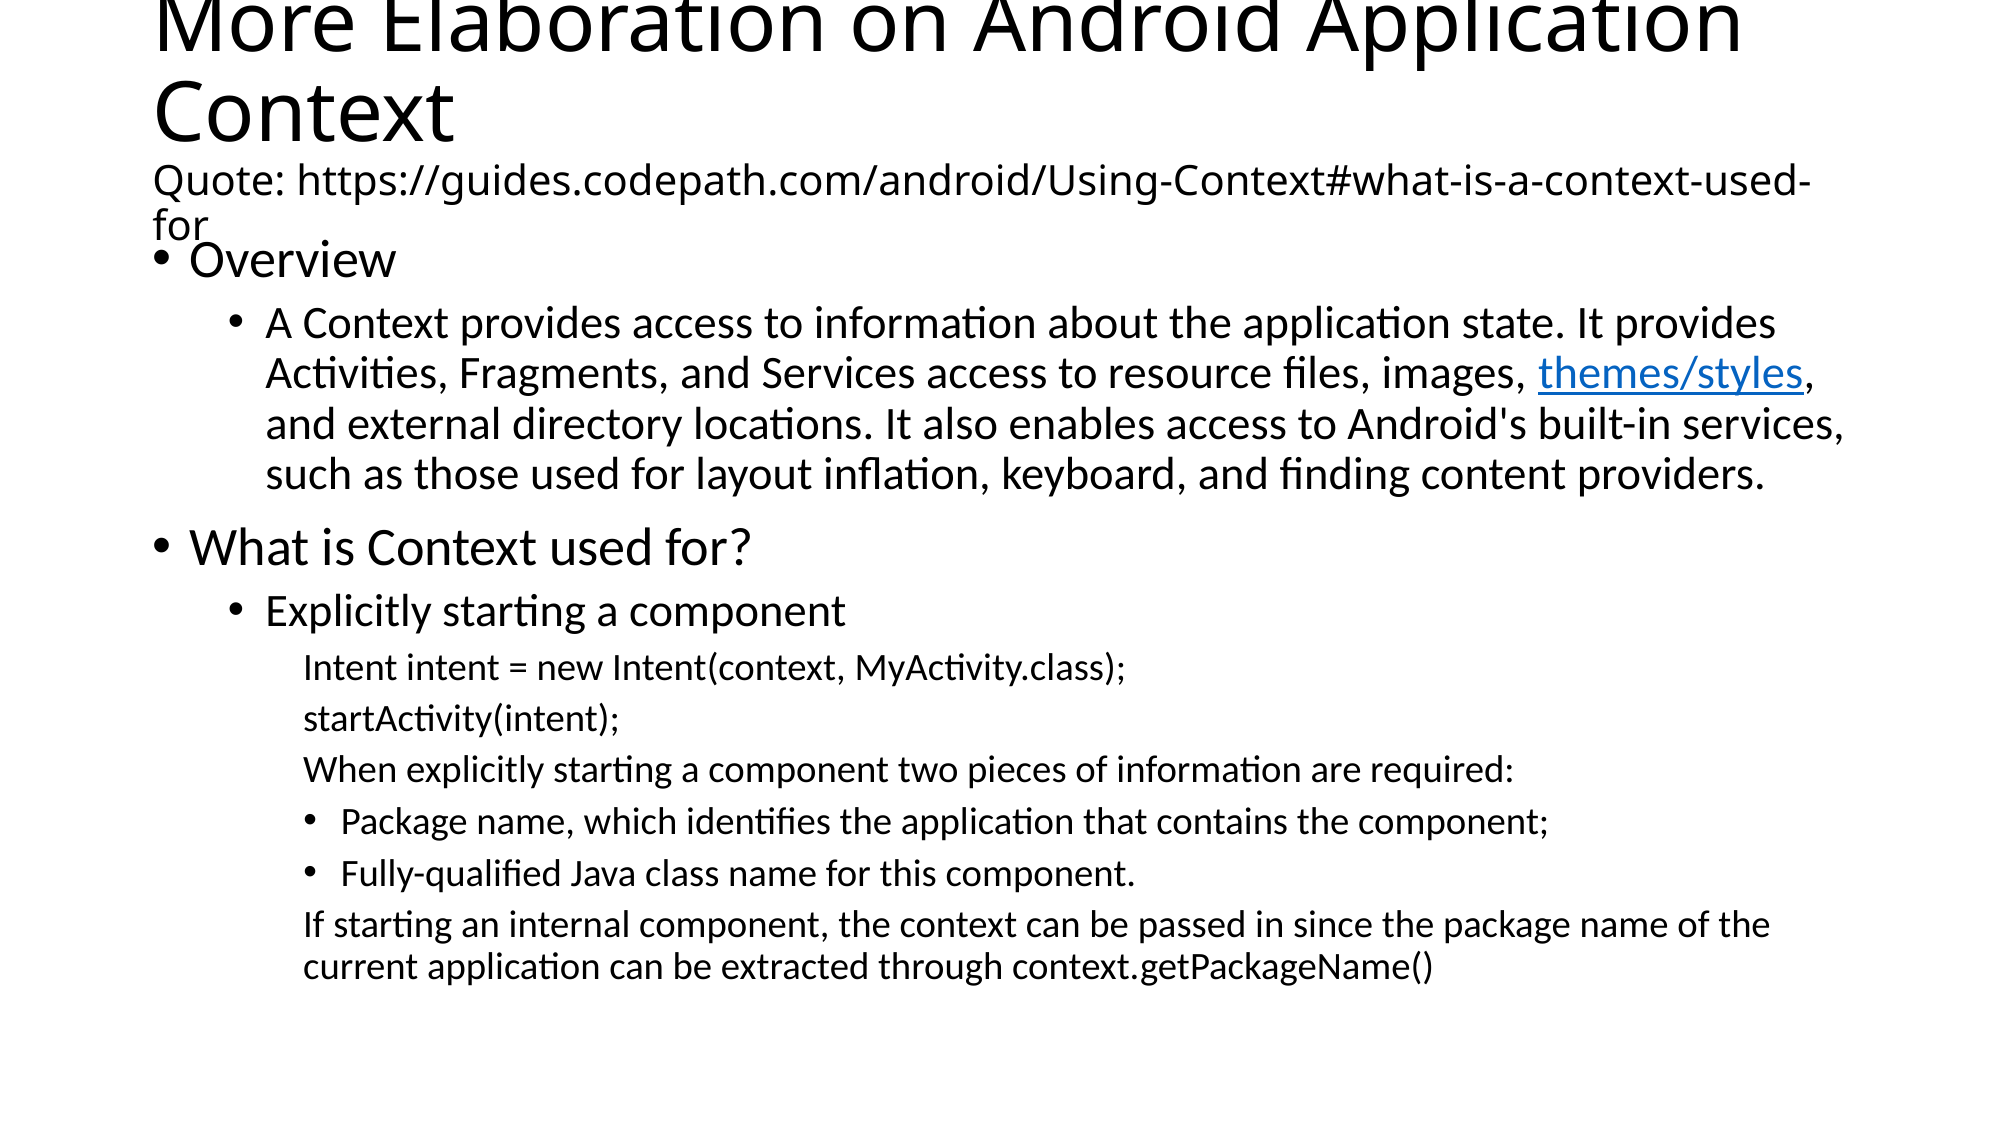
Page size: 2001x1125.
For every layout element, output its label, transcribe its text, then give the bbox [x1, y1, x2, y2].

list Overview A Context provides access to information about the application state. It provides Activities, Fragments, and Services access to resource files, images, themes/styles, and external directory locations. It also enables access to Android's built-in services, such as those used for layout inflation, keyboard, and finding content providers. What is Context used for? Explicitly starting a component Intent intent = new Intent(context, MyActivity.class); startActivity(intent); When explicitly starting a component two pieces of information are required: Package name, which identifies the application that contains the component; Fully-qualified Java class name for this component. If starting an internal component, the context can be passed in since the package name of the current application can be extracted through context.getPackageName() [137, 223, 1863, 1014]
title More Elaboration on Android Application Context Quote: https://guides.codepath.com/android/Using-Context#what-is-a-context-used-for [137, 5, 1863, 223]
